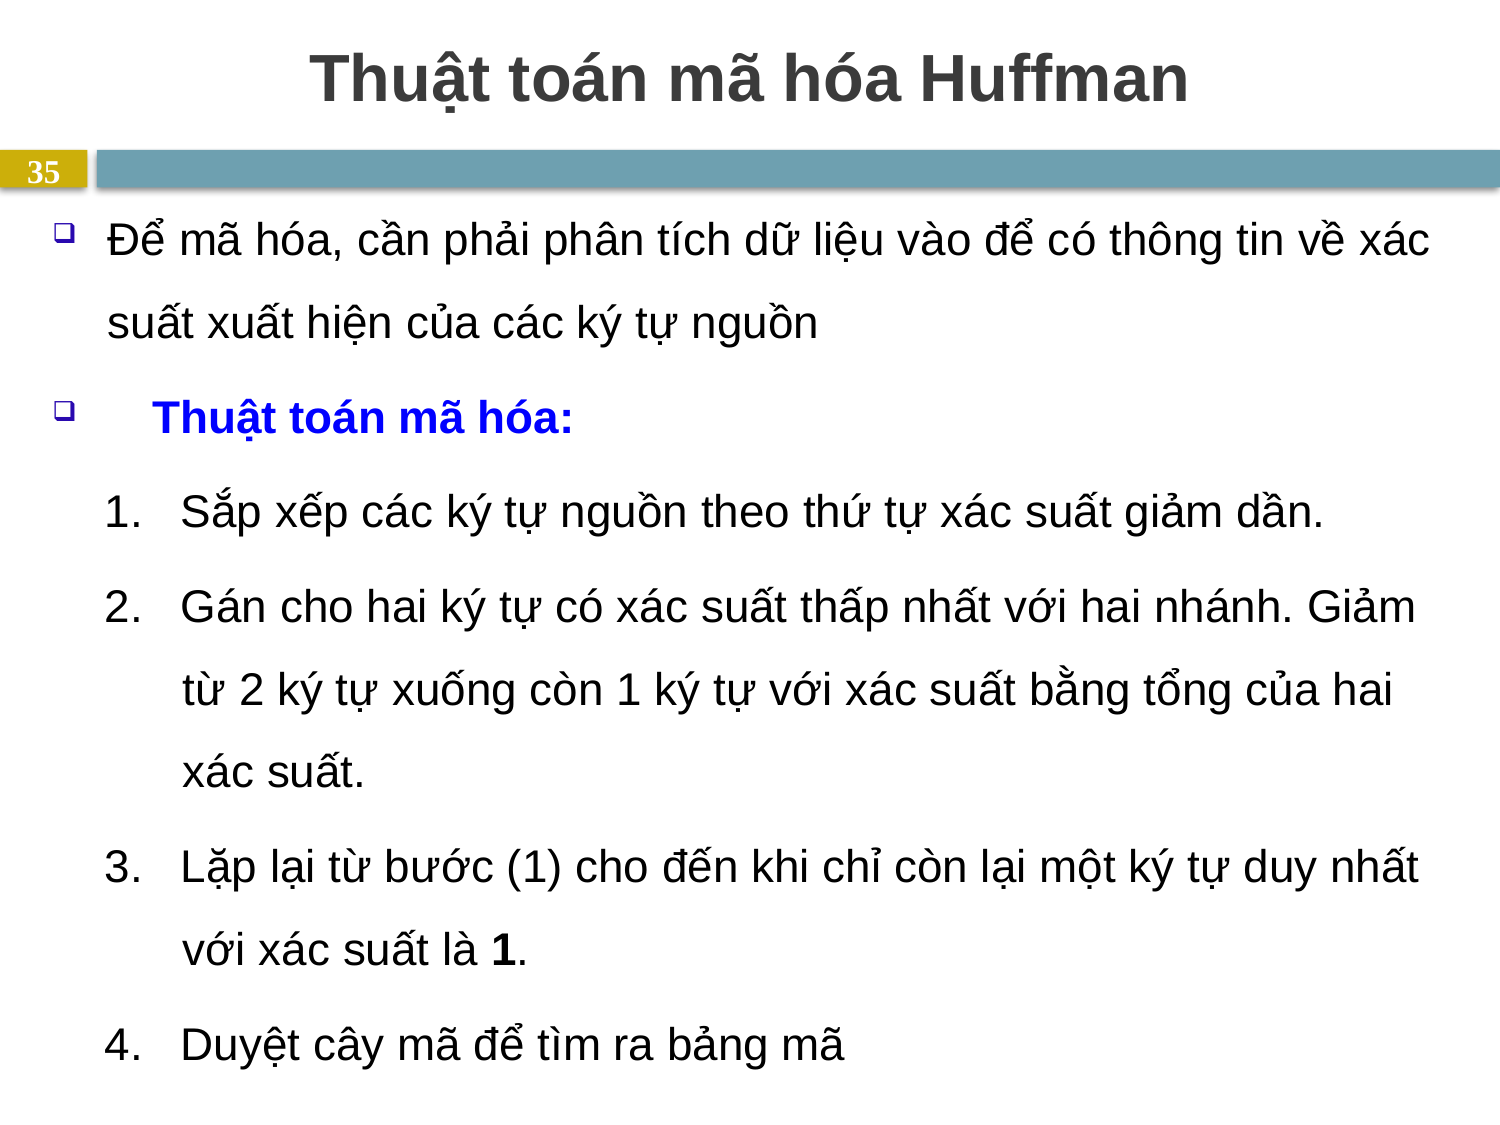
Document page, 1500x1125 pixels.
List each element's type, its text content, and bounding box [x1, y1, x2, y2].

list Để mã hóa, cần phải phân tích dữ liệu vào để có thông tin về xác suất xuất hiện của các ký tự nguồn Thuật toán mã hóa: 1. Sắp xếp các ký tự nguồn theo thứ tự xác suất giảm dần. 2. Gán cho hai ký tự có xác suất thấp nhất với hai nhánh. Giảm từ 2 ký tự xuống còn 1 ký tự với xác suất bằng tổng của hai xác suất. 3. Lặp lại từ bước (1) cho đến khi chỉ còn lại một ký tự duy nhất với xác suất là 1. 4. Duyệt cây mã để tìm ra bảng mã [37, 174, 1463, 1088]
slide_number 35 [0, 149, 88, 191]
title Thuật toán mã hóa Huffman [0, 12, 1500, 138]
